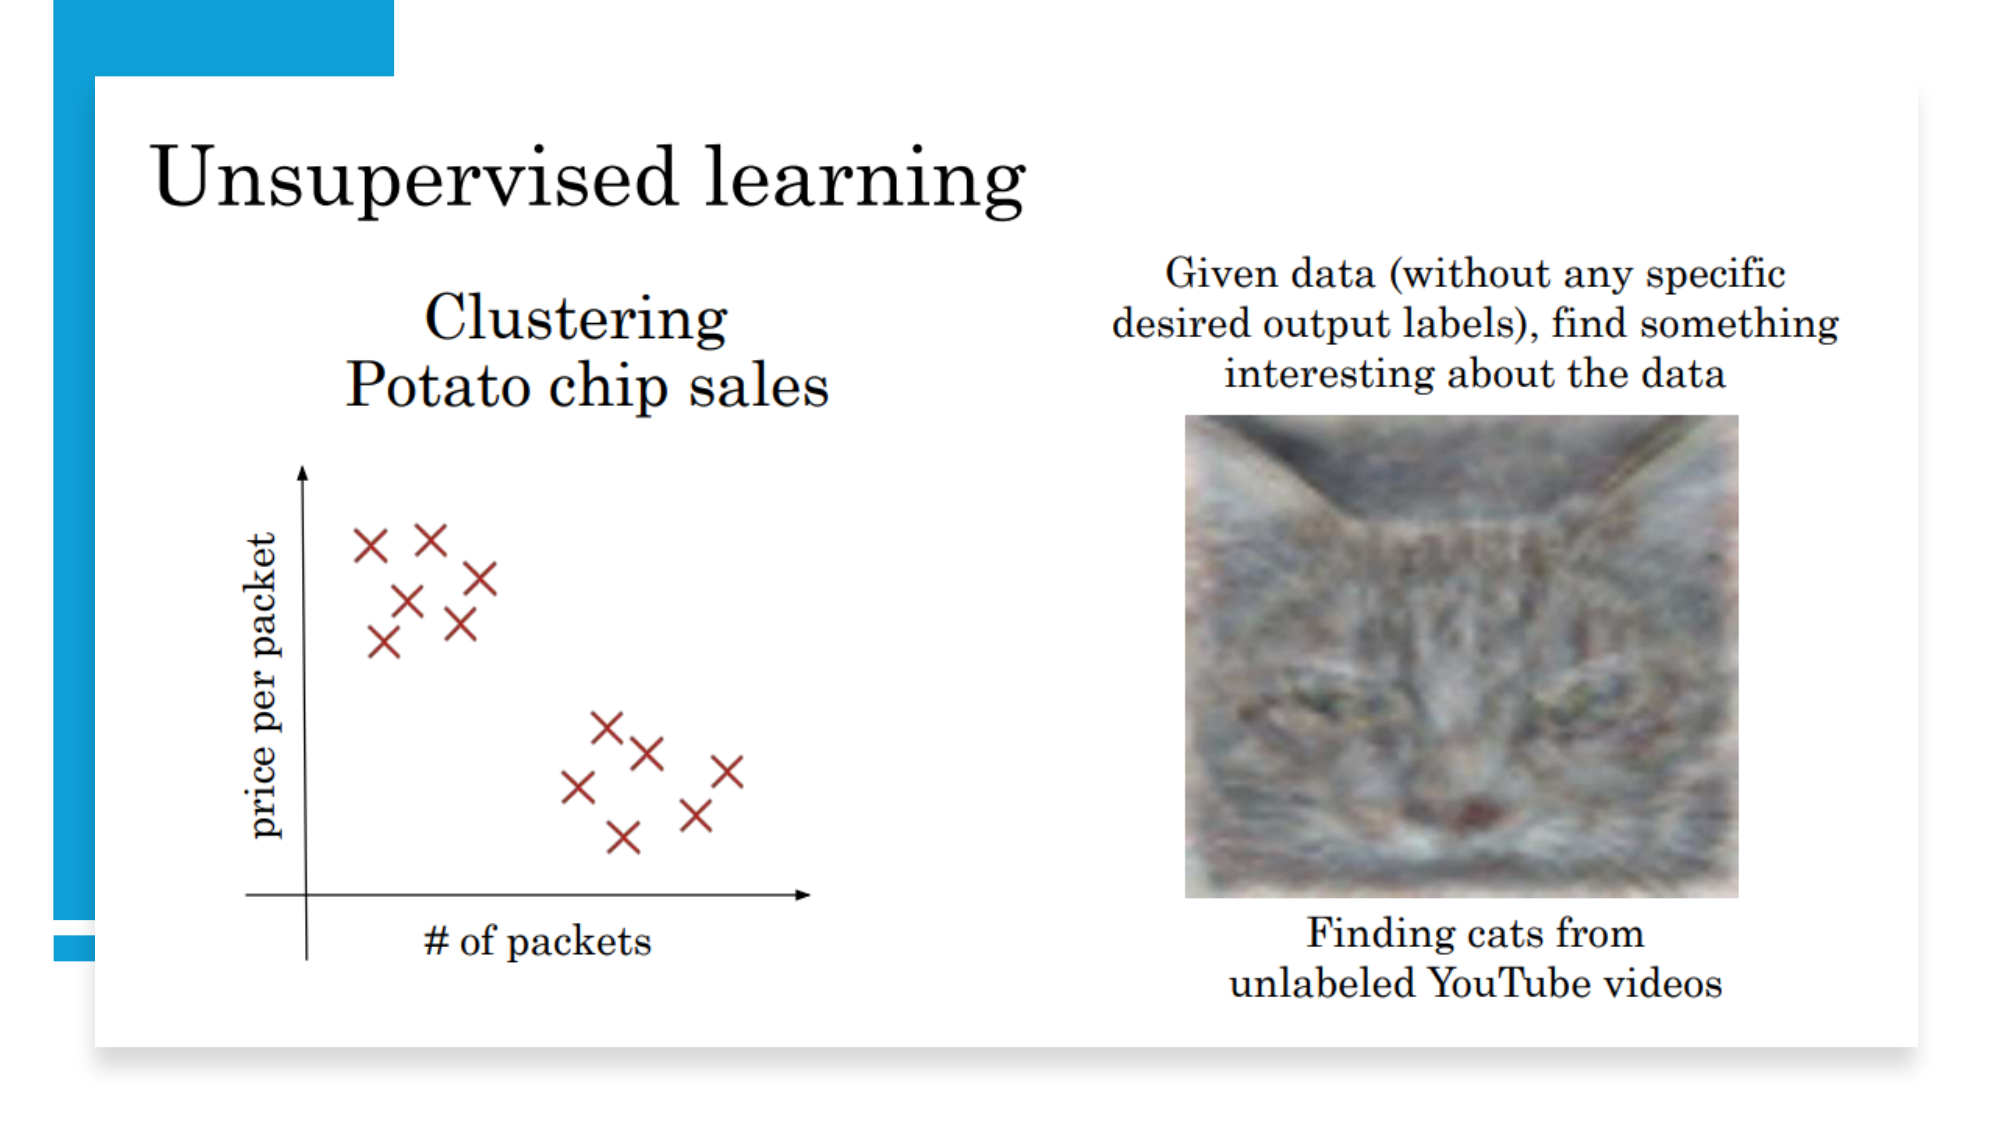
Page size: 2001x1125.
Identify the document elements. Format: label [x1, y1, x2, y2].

text_box [0, 309, 136, 652]
text_box [93, 75, 1919, 1049]
picture [136, 115, 1882, 1009]
text_box [0, 0, 2000, 1125]
